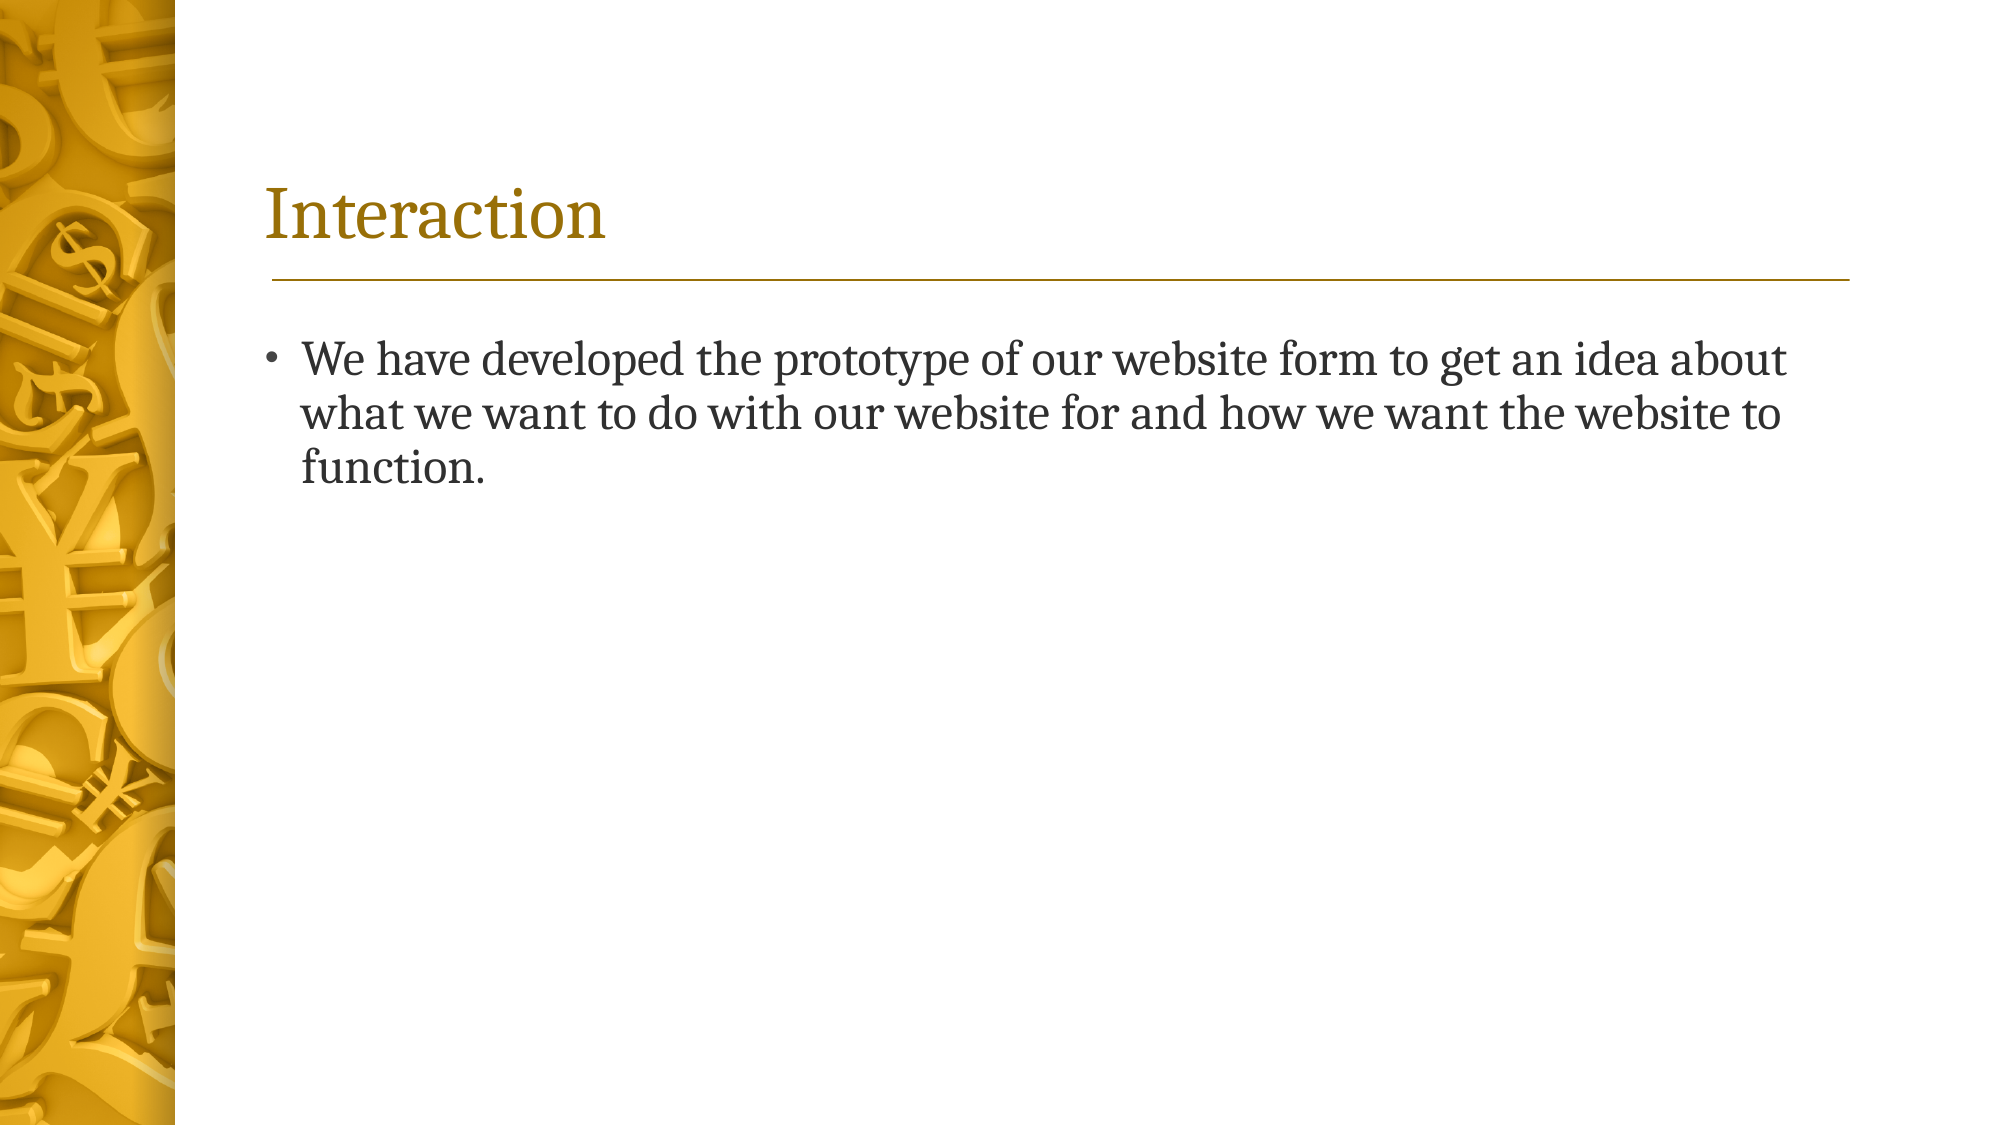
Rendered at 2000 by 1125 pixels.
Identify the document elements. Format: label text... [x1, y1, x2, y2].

list We have developed the prototype of our website form to get an idea about what we want to do with our website for and how we want the website to function. [249, 324, 1863, 1012]
picture [0, 0, 175, 1125]
title Interaction [249, 62, 1863, 263]
